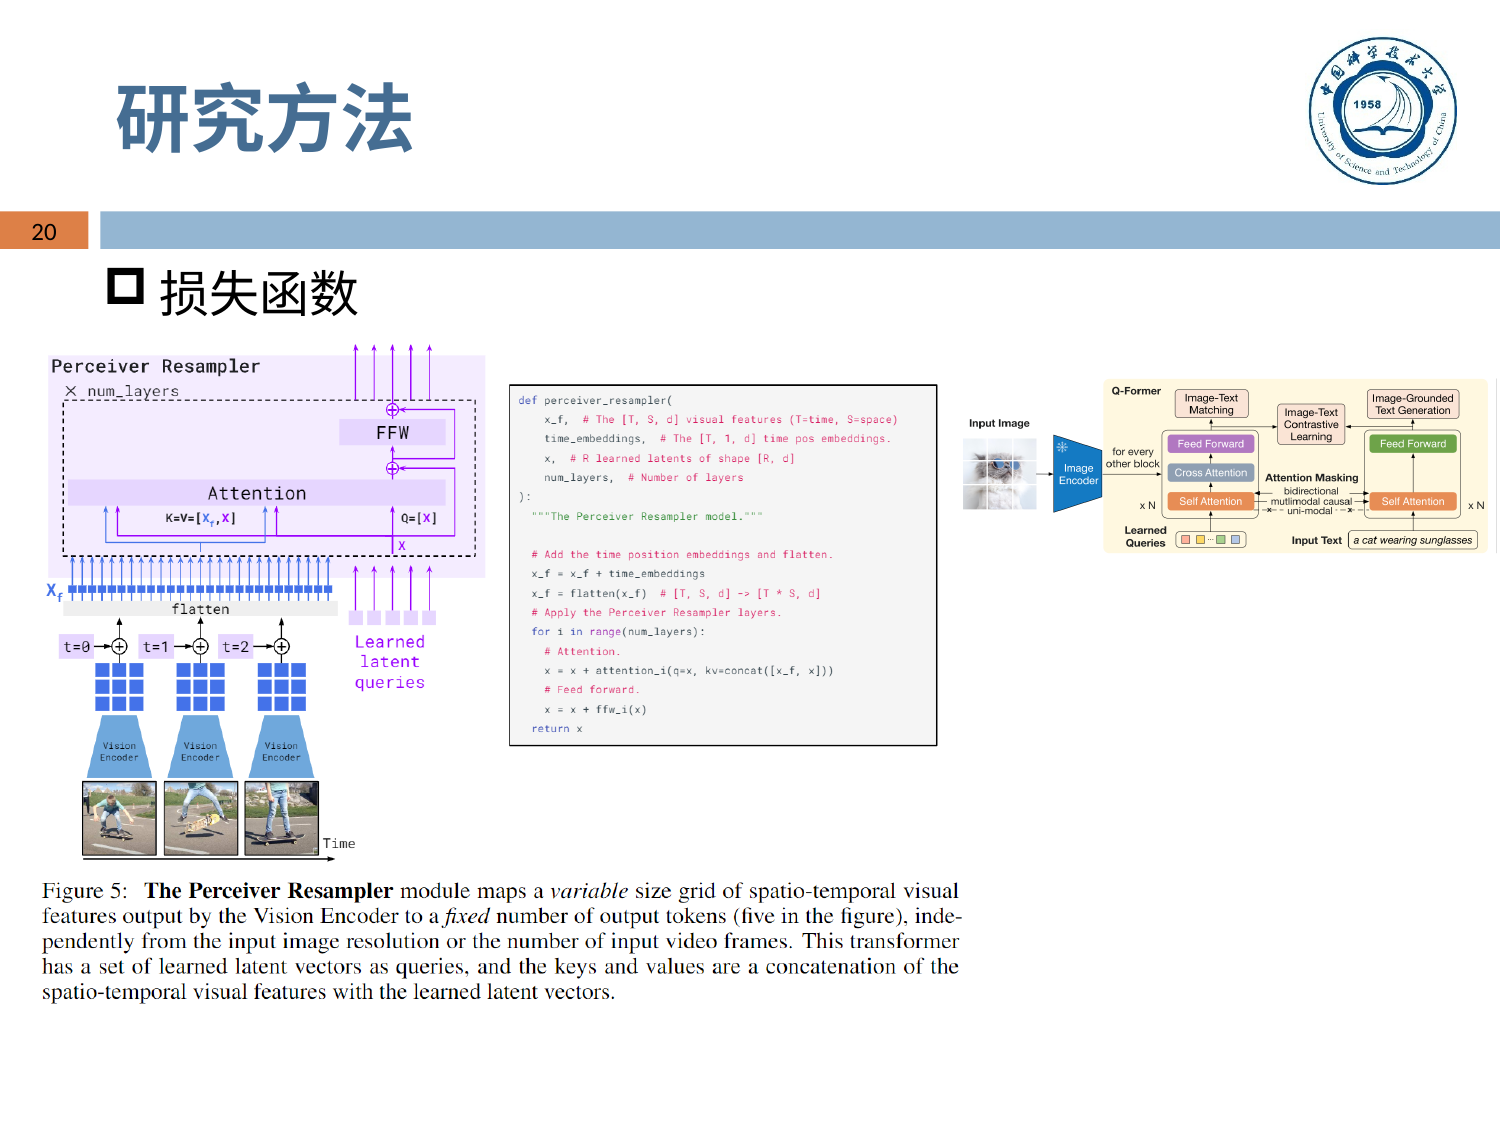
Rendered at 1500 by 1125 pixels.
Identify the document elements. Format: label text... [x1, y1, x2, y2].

title 研究方法 [100, 35, 1438, 198]
text_box 损失函数 [88, 249, 1459, 330]
picture [1305, 29, 1457, 185]
slide_number 20 [0, 211, 89, 250]
picture [0, 325, 1500, 1009]
